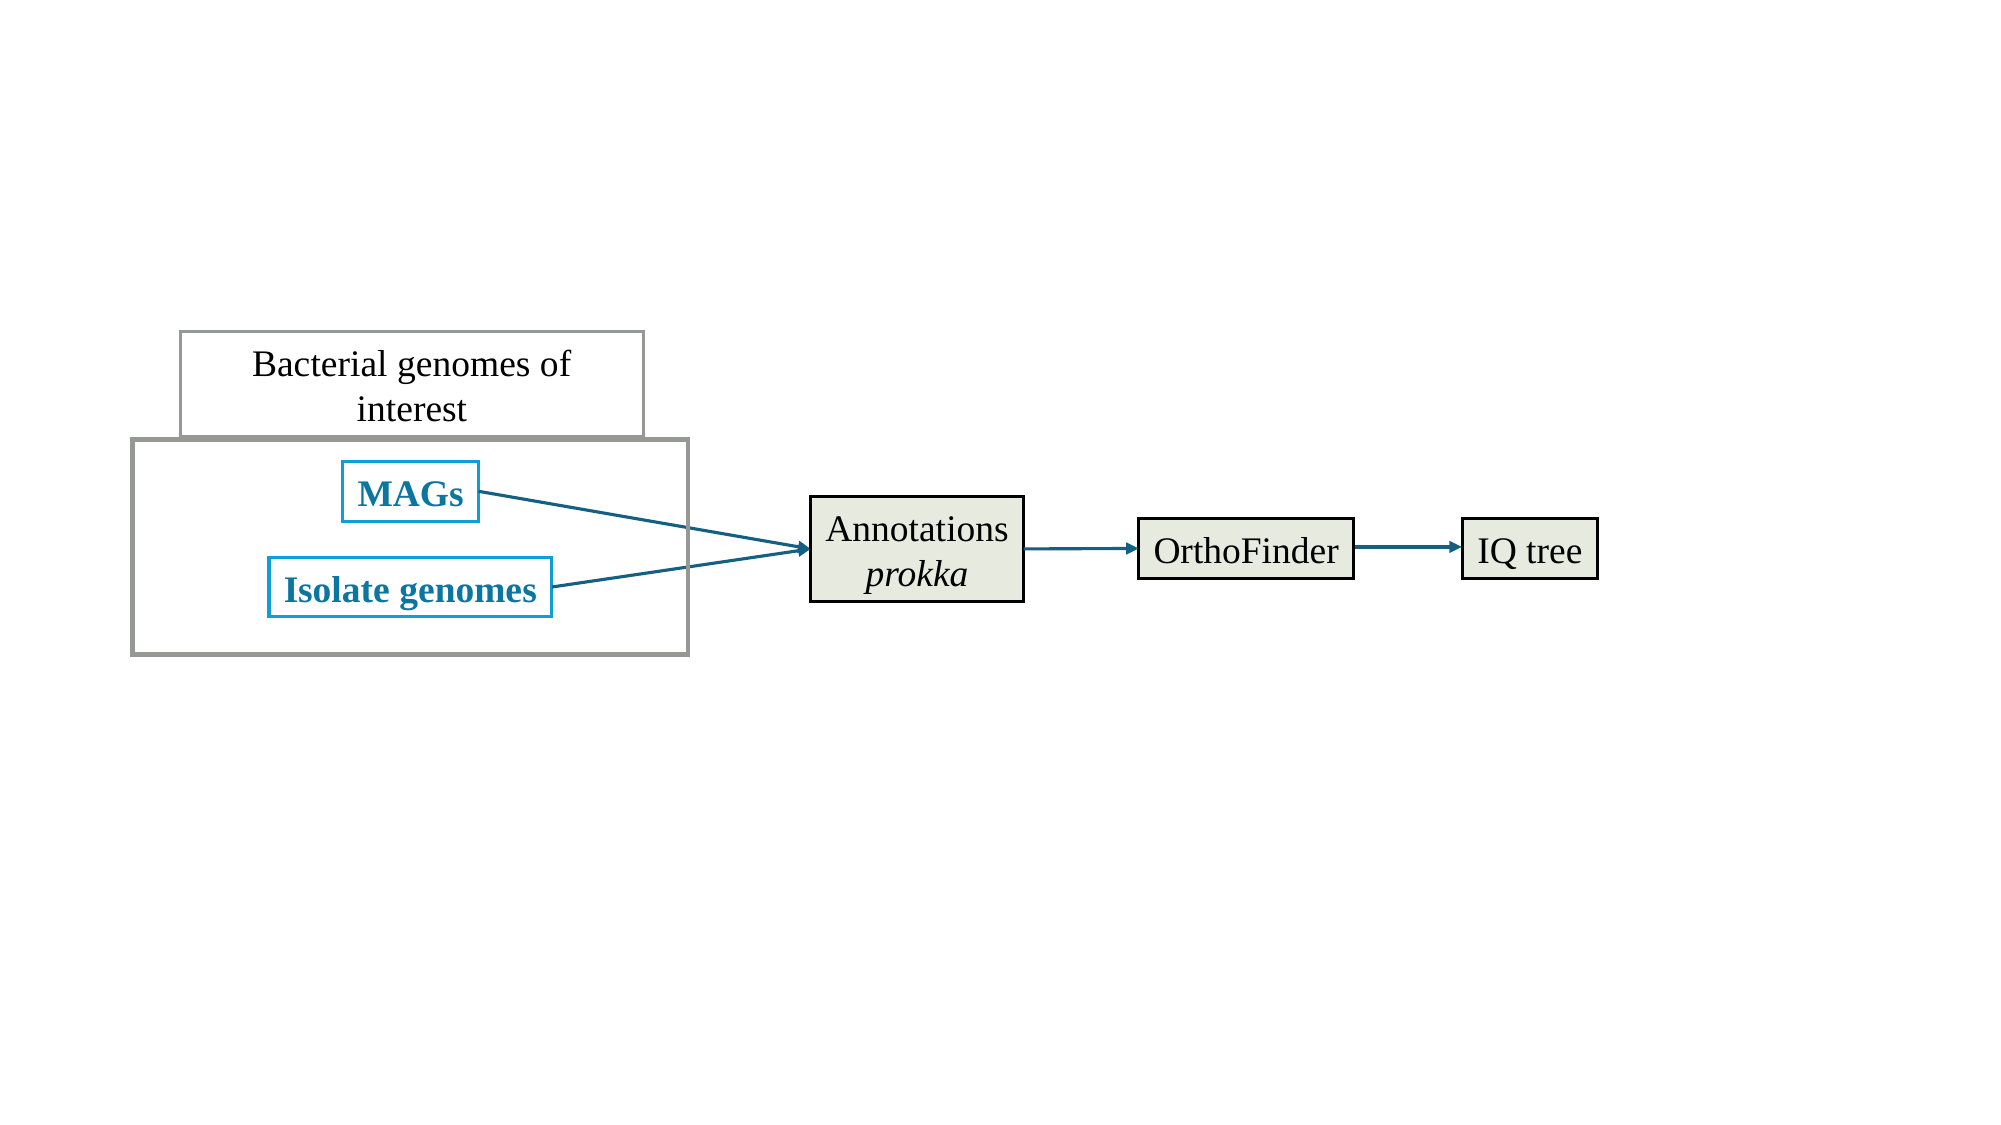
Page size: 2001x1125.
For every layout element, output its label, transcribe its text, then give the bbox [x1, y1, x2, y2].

text_box [131, 438, 690, 656]
text_box Bacterial genomes of interest [179, 330, 645, 438]
text_box OrthoFinder [1137, 517, 1355, 580]
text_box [552, 549, 810, 588]
text_box IQ tree [1461, 517, 1599, 580]
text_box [478, 491, 810, 551]
text_box Annotations prokka [809, 495, 1025, 603]
